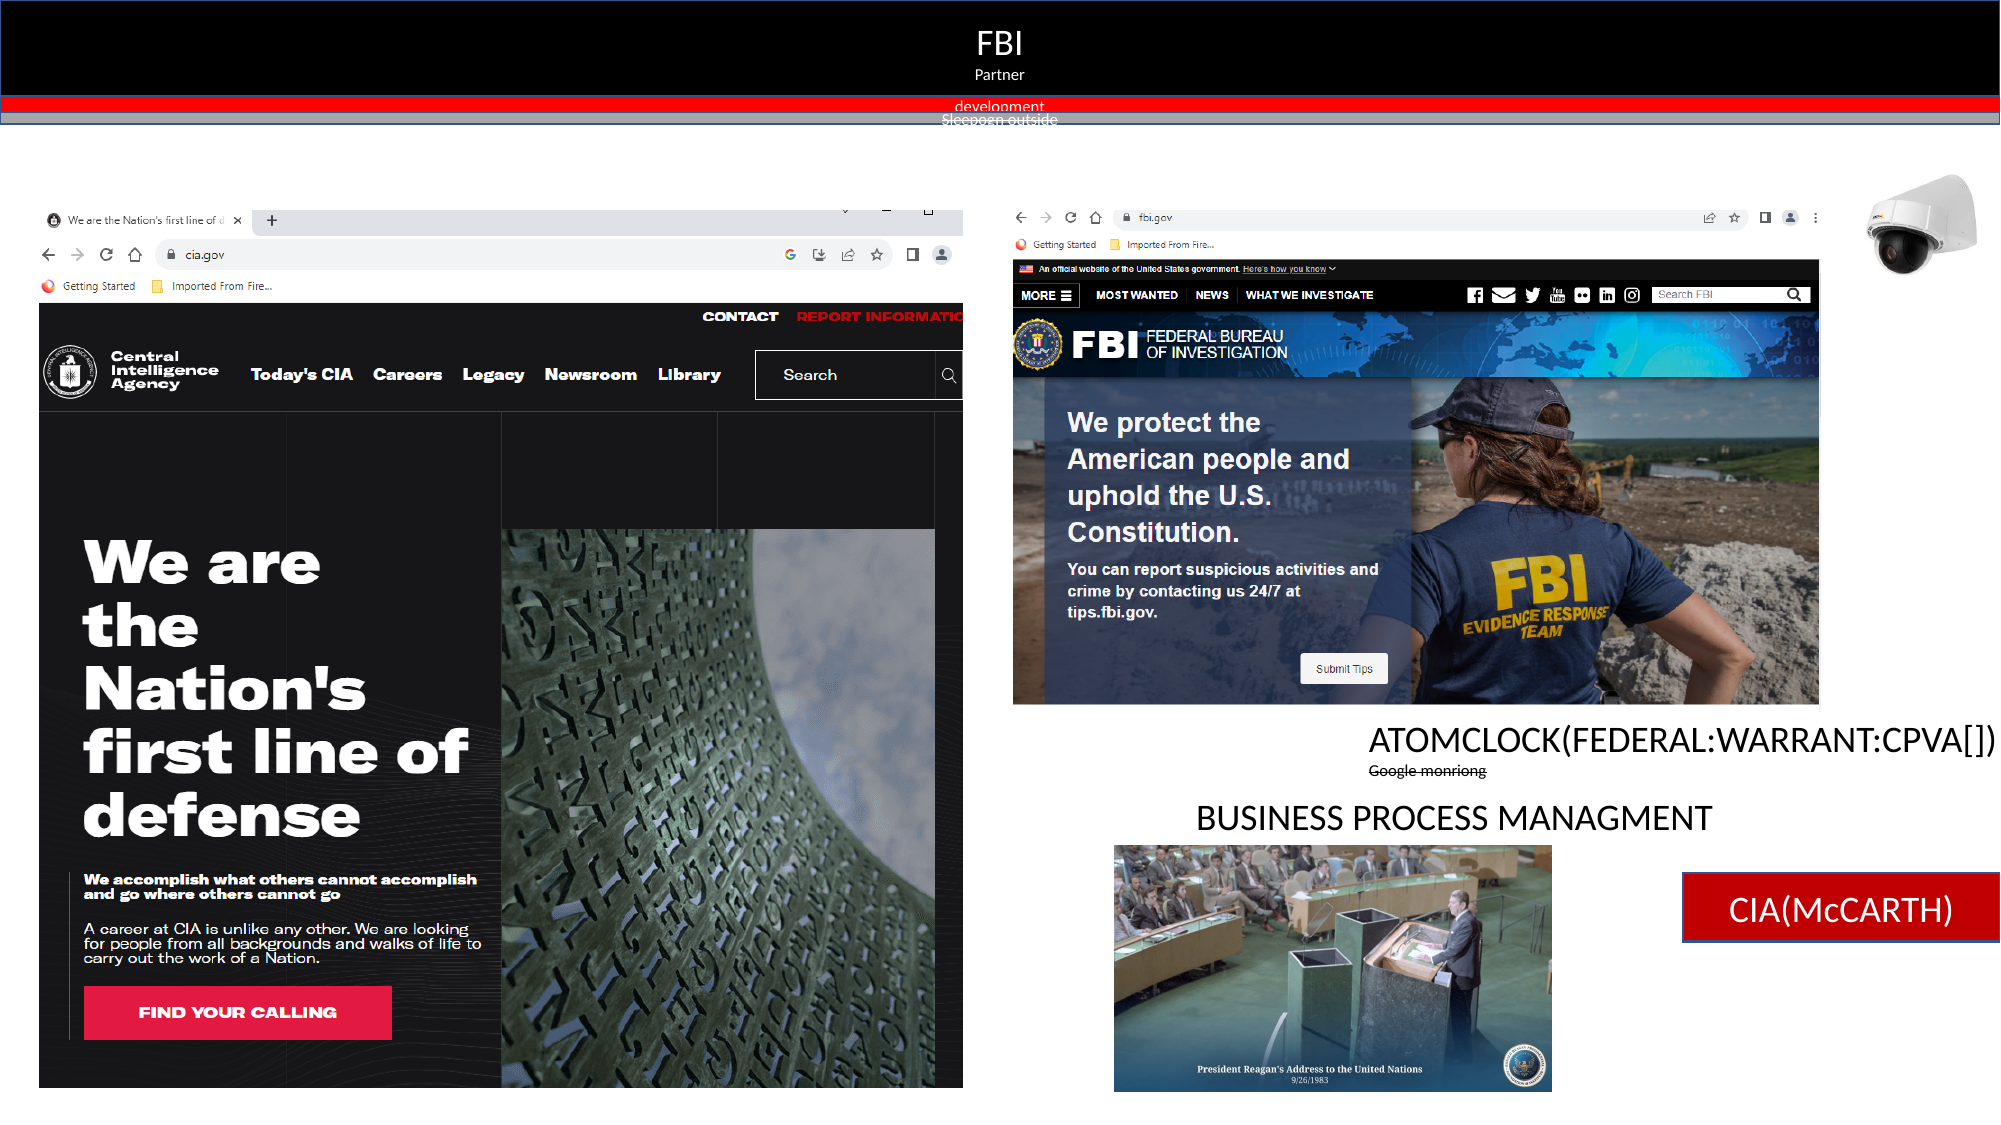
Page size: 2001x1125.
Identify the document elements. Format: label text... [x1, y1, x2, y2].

text_box development [0, 95, 2000, 111]
text_box Sleepogn outside [0, 111, 2000, 125]
text_box ATOMCLOCK(FEDERAL:WARRANT:CPVA[]) Google monriong [1354, 707, 2000, 788]
text_box BUSINESS PROCESS MANAGMENT [1181, 785, 1729, 846]
text_box FBI Partner [0, 0, 2000, 95]
text_box CIA(McCARTH) [1682, 872, 2000, 943]
picture [1860, 167, 1985, 292]
picture [1114, 845, 1552, 1092]
picture [1013, 210, 1821, 712]
picture [39, 210, 963, 1088]
